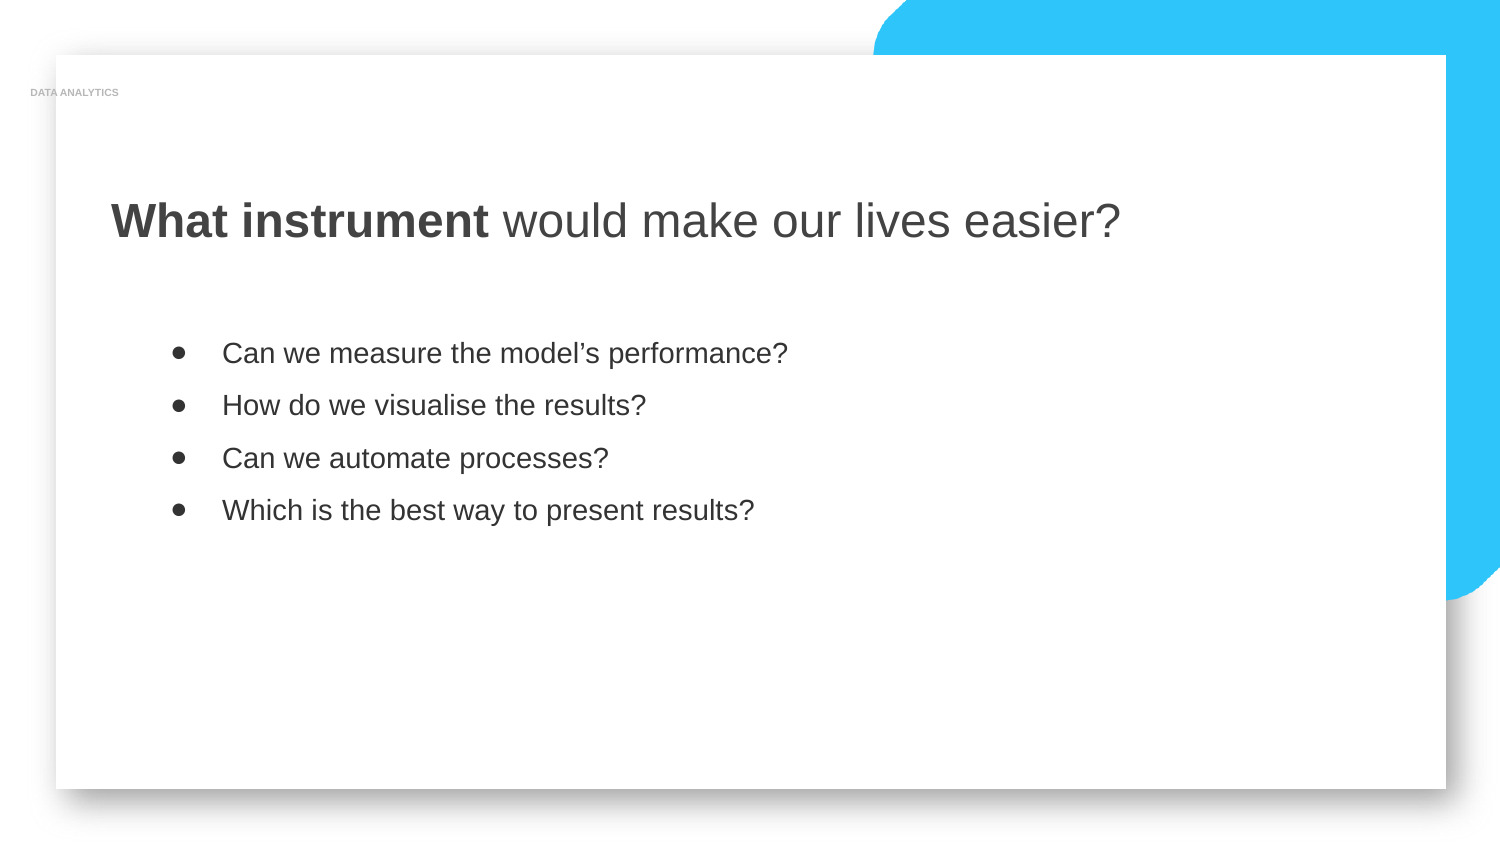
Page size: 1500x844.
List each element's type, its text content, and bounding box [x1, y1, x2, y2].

picture [0, 0, 1500, 844]
text_box Can we measure the model’s performance? How do we visualise the results? Can we automate processes? Which is the best way to present results? [132, 301, 841, 736]
text_box What instrument would make our lives easier? [96, 174, 1437, 291]
text_box DATA ANALYTICS [15, 71, 230, 108]
